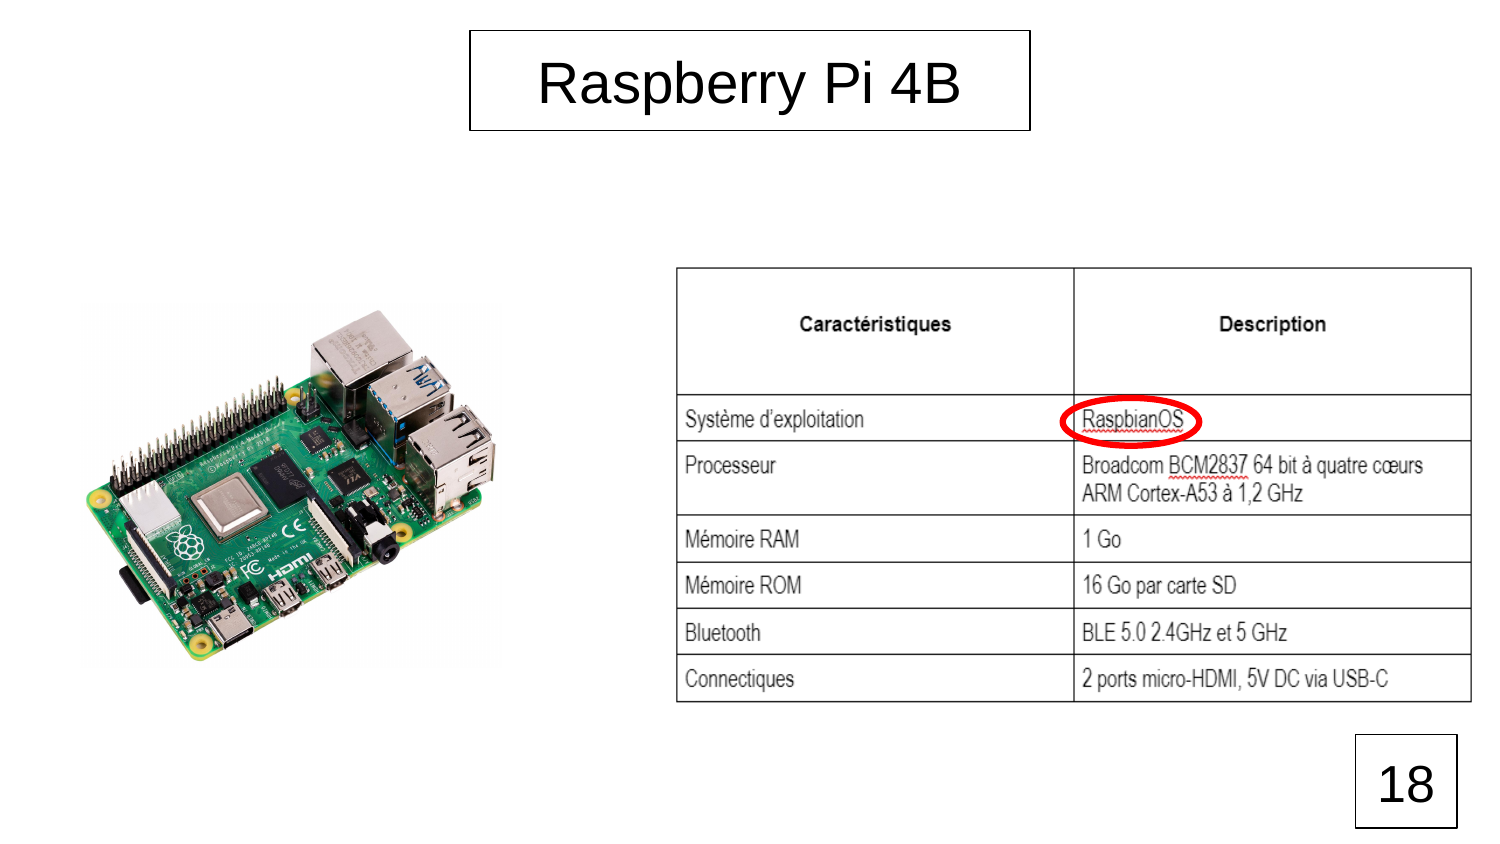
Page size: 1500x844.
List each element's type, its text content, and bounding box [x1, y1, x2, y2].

text_box Raspberry Pi 4B [469, 30, 1031, 131]
picture [80, 302, 502, 668]
picture [674, 265, 1474, 706]
text_box 18 [1355, 734, 1458, 829]
